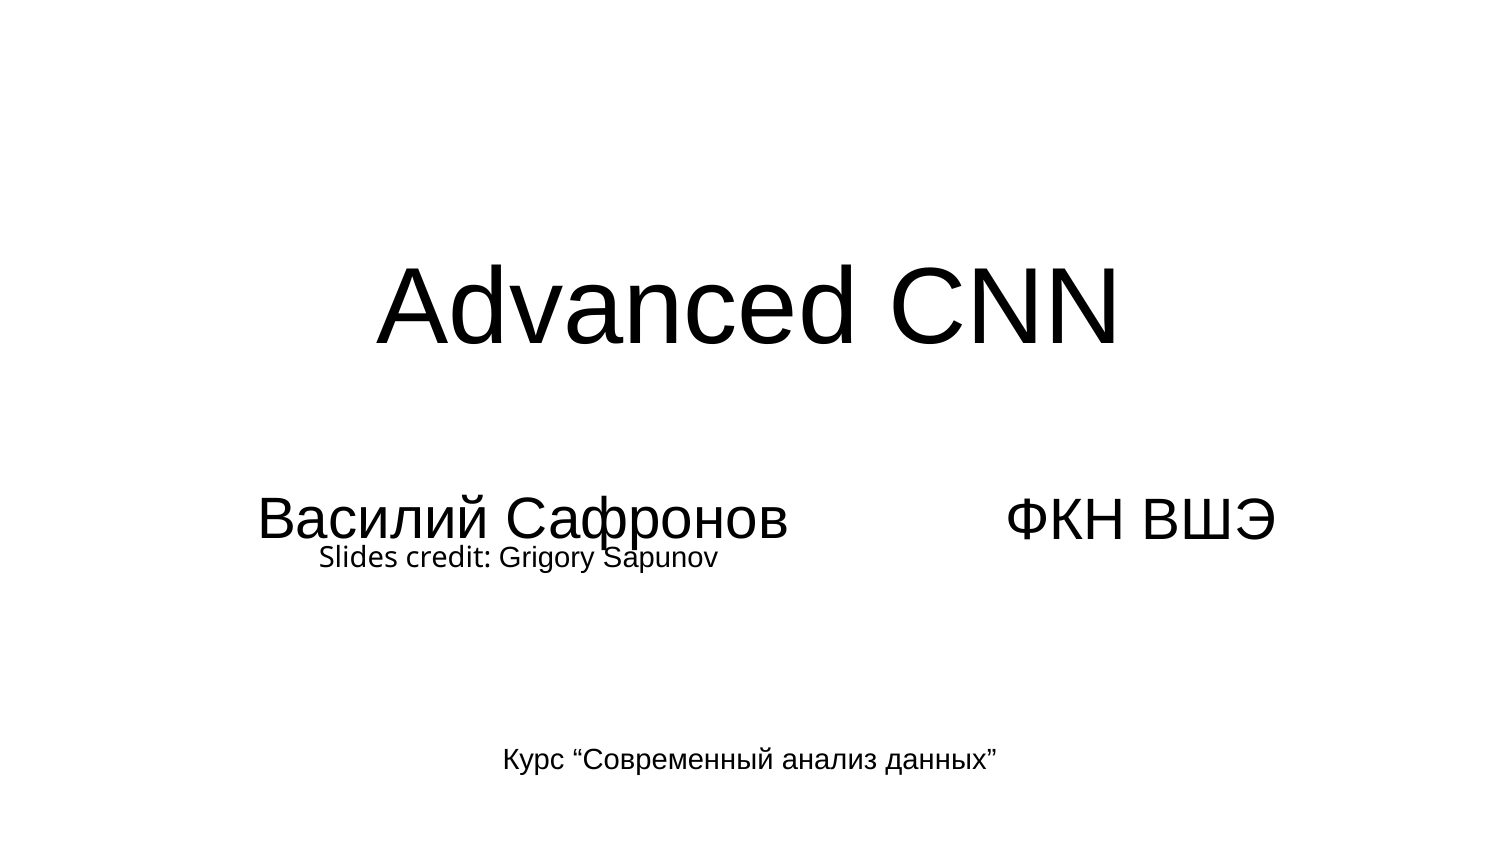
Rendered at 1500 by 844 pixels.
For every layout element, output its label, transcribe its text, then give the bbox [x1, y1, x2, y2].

title Advanced CNN [51, 122, 1449, 380]
subtitle Василий Сафронов [229, 464, 818, 595]
text_box Slides credit: Grigory Sapunov [303, 509, 983, 640]
text_box ФКН ВШЭ [974, 466, 1322, 585]
text_box Курс “Современный анализ данных” [0, 690, 1500, 844]
